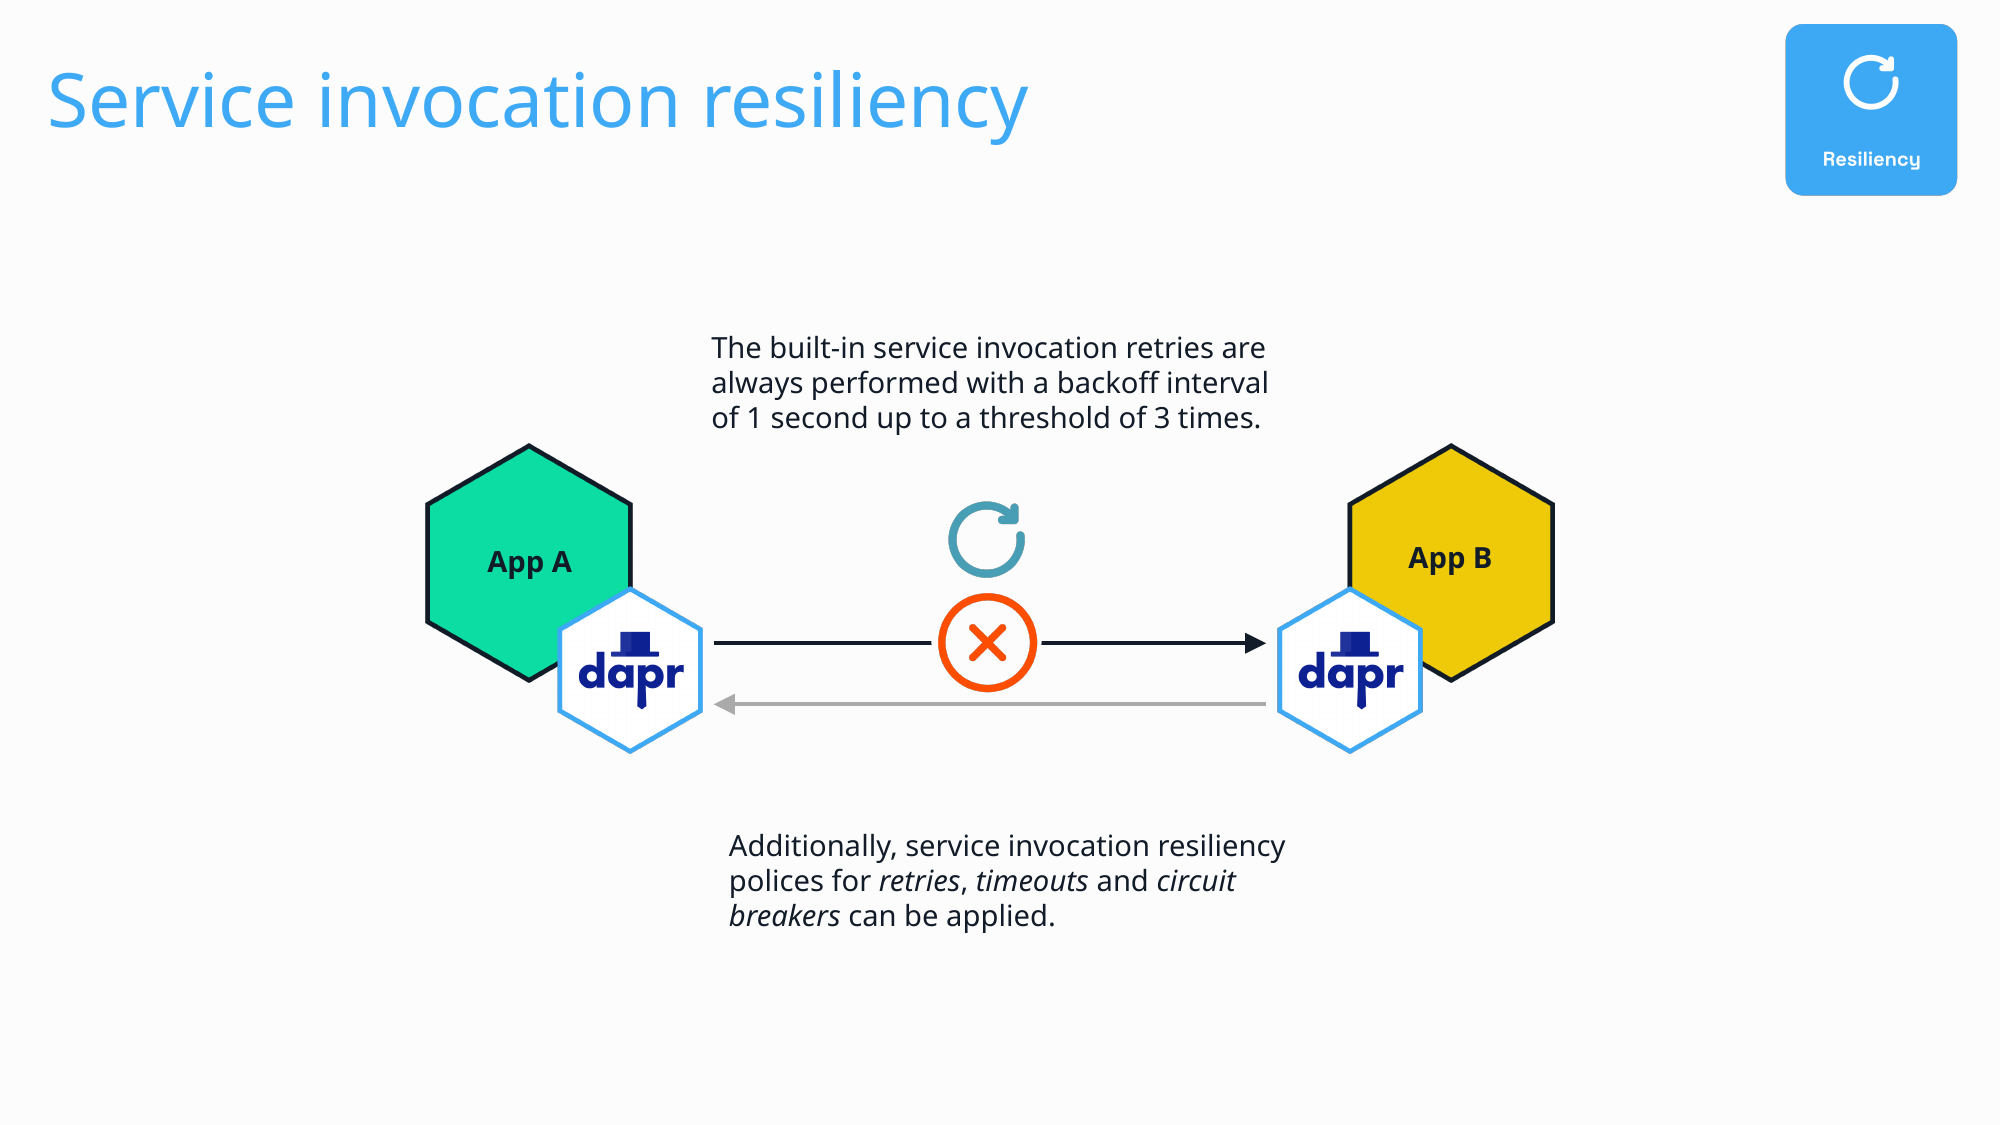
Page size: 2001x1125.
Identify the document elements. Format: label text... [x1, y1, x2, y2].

picture [1782, 20, 1960, 199]
title Service invocation resiliency [1963, 27, 1972, 179]
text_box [409, 322, 1571, 942]
title Service invocation resiliency [32, 27, 1777, 179]
